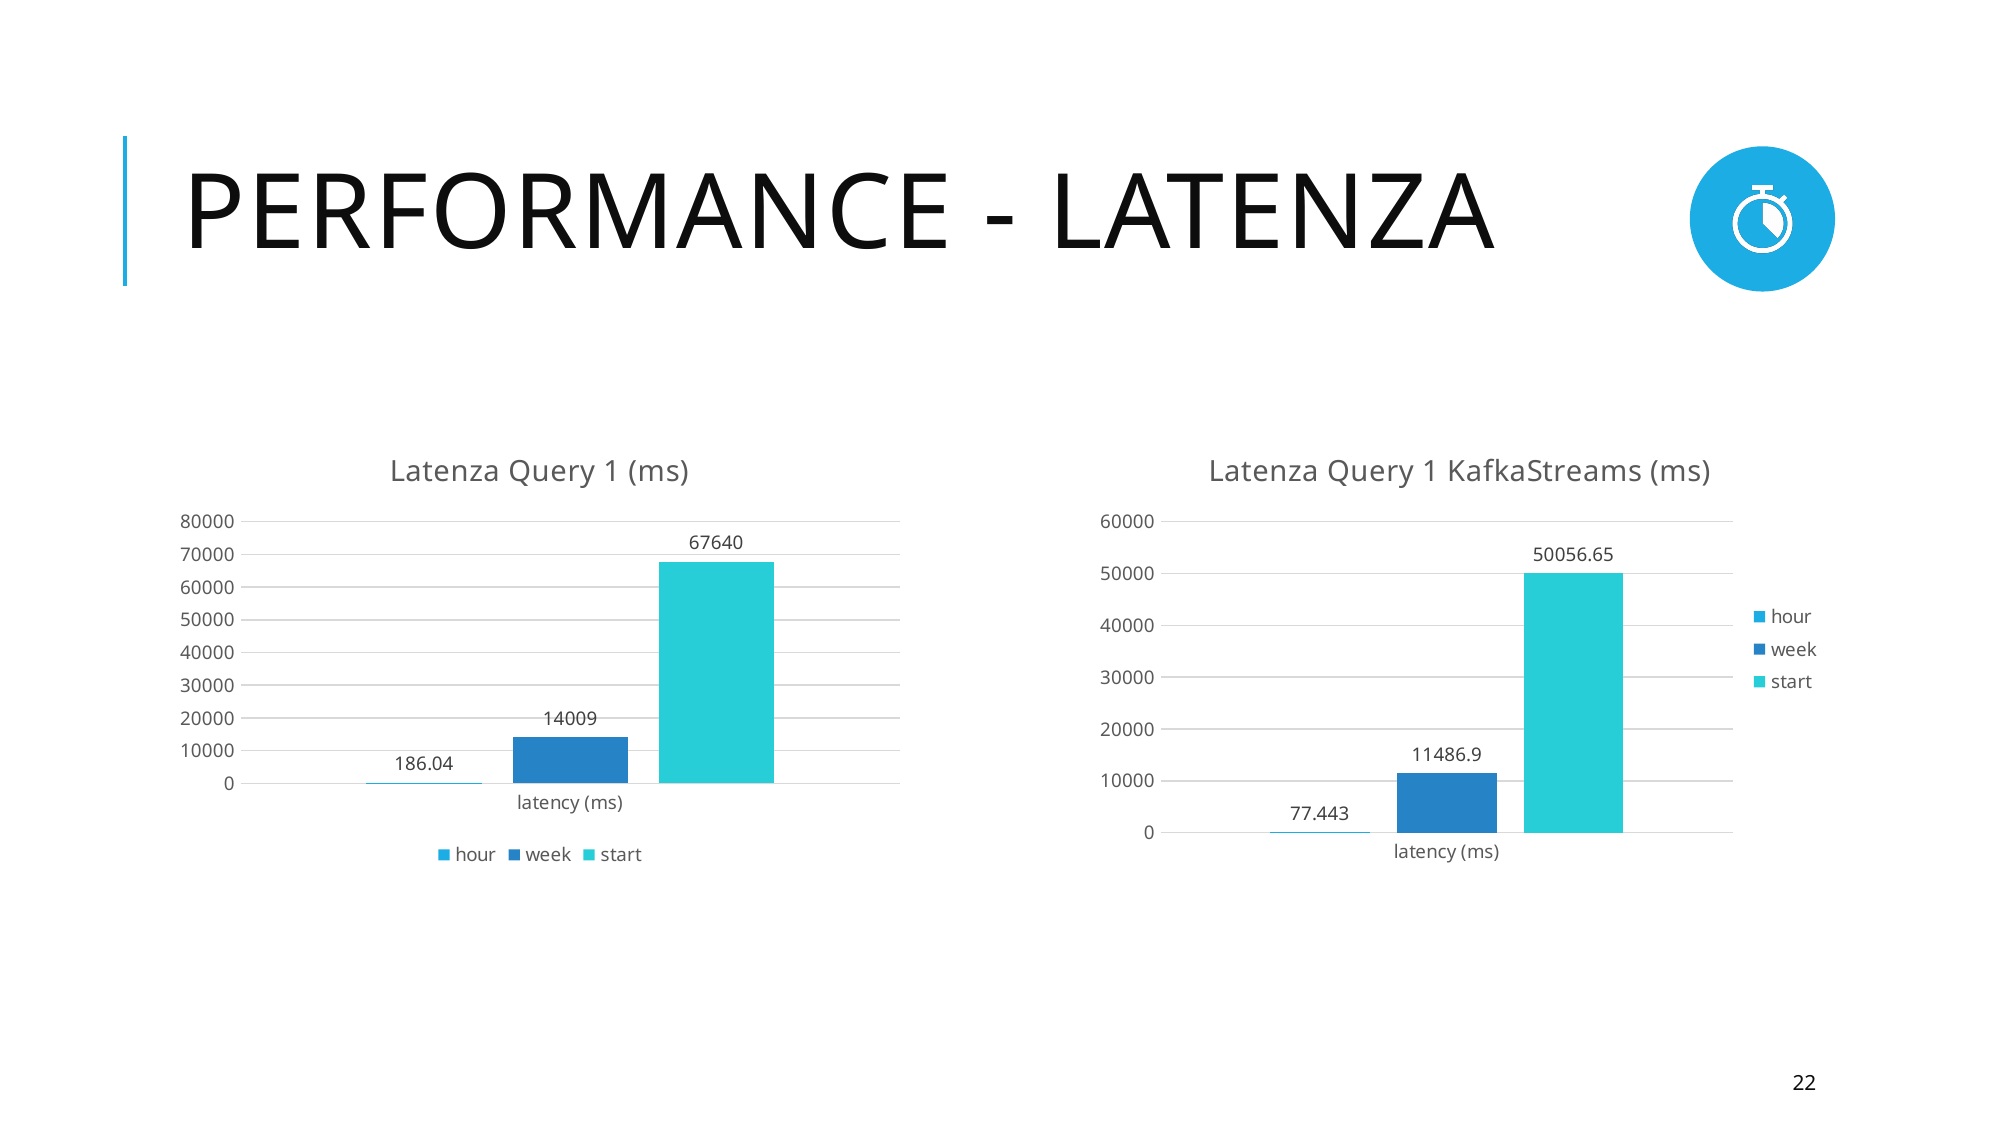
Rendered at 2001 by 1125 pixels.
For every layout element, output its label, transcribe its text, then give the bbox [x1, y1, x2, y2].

chart [1084, 423, 1836, 875]
slide_number 22 [1777, 1061, 1938, 1107]
chart [164, 423, 916, 875]
title Performance - latenza [168, 96, 1763, 342]
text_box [1689, 146, 1836, 292]
